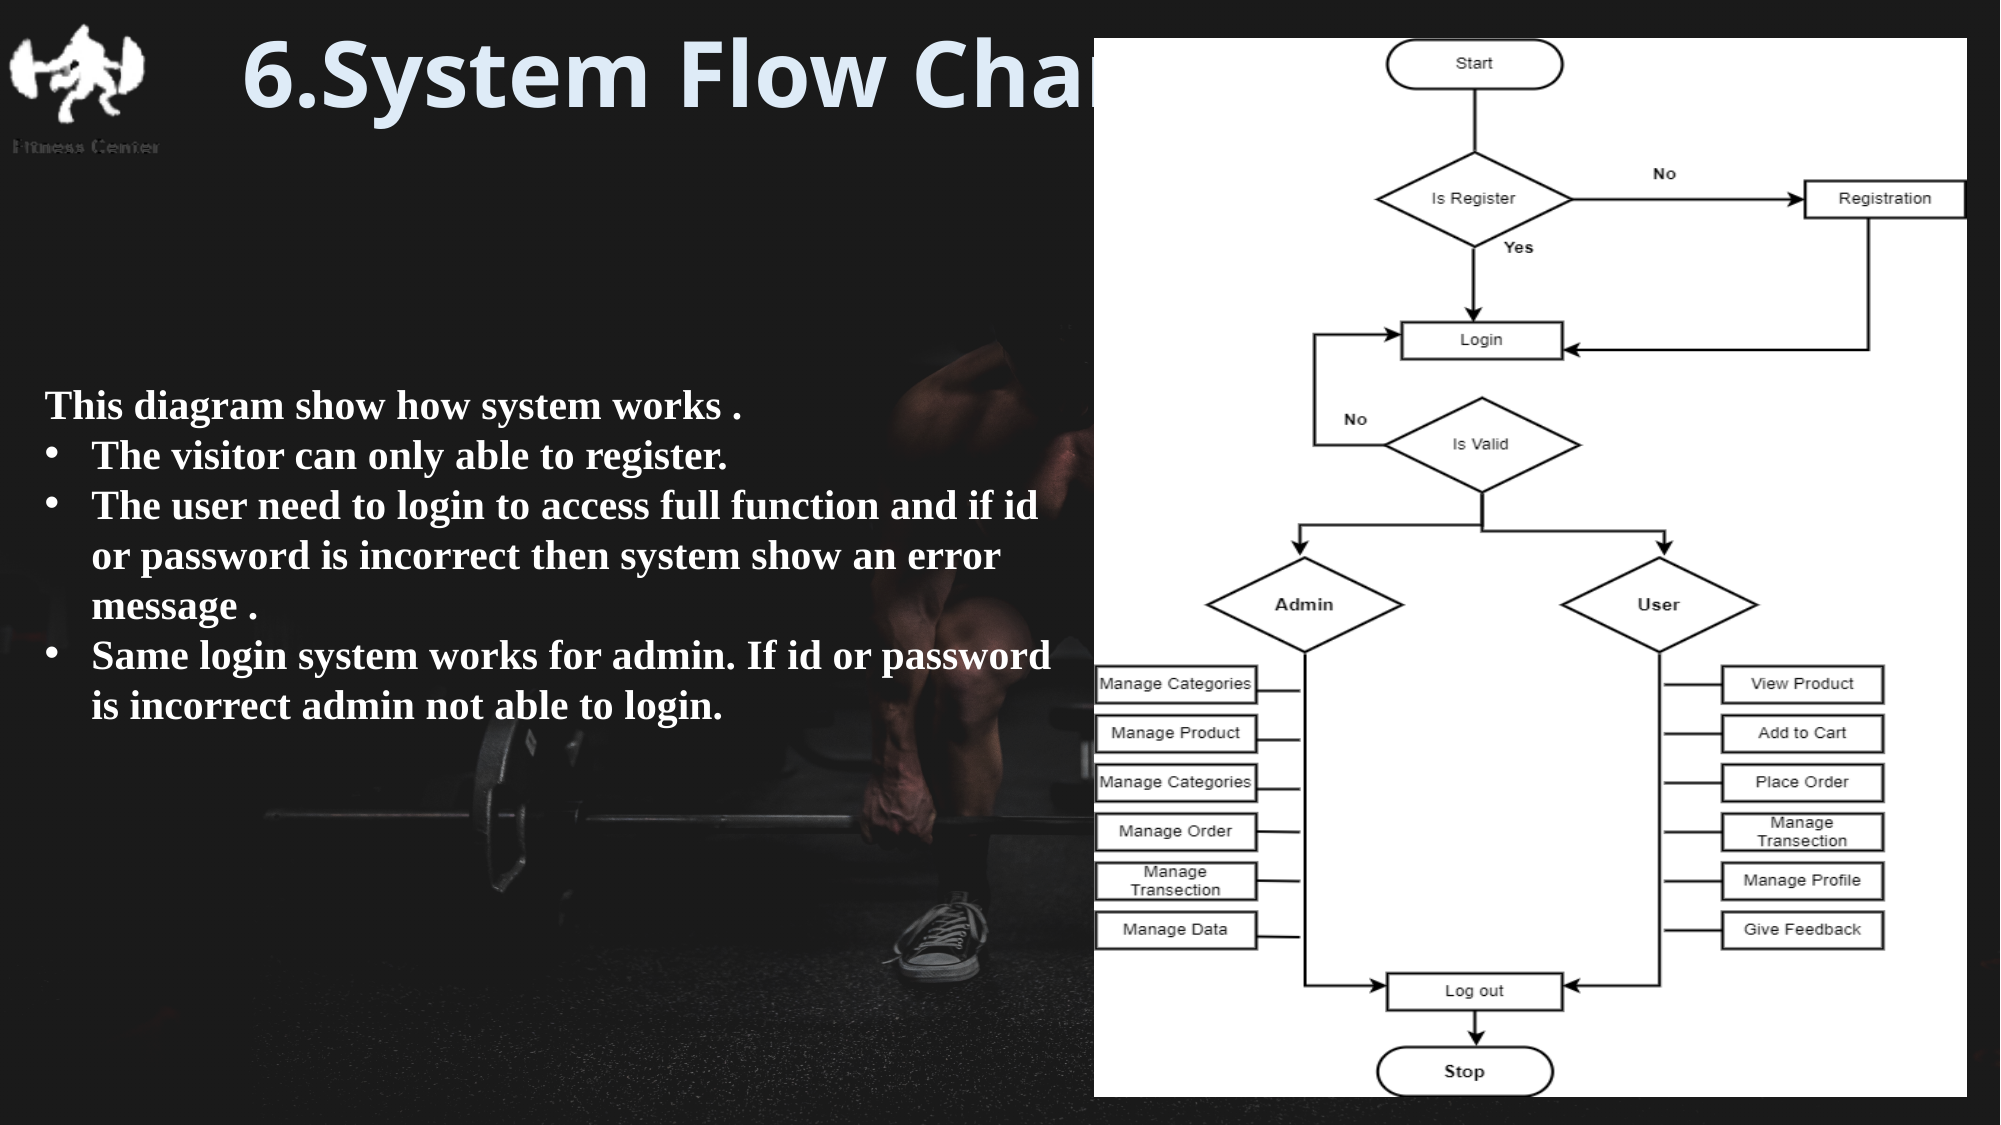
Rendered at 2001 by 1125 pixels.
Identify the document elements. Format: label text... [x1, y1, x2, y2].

text_box This diagram show how system works . The visitor can only able to register. The user need to login to access full function and if id or password is incorrect then system show an error message . Same login system works for admin. If id or password is incorrect admin not able to login. [29, 370, 1073, 735]
picture [1094, 38, 1967, 1097]
picture [0, 8, 167, 175]
title 6.System Flow Chart [227, 73, 1094, 292]
